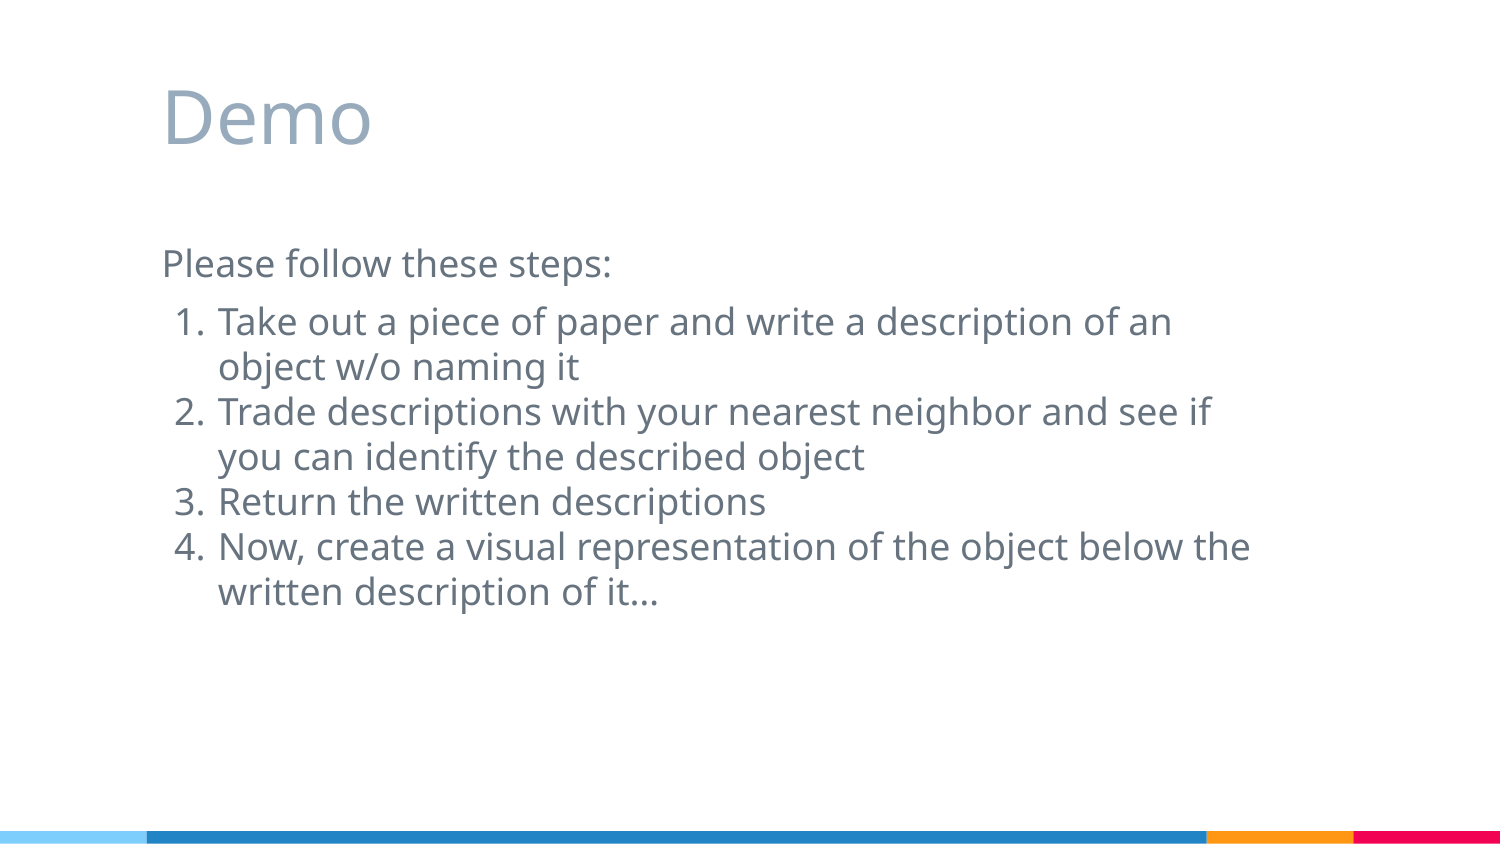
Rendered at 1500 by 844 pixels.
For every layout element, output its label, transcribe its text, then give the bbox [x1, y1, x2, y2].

title Demo [146, 33, 1207, 175]
list Please follow these steps: Take out a piece of paper and write a description of an object w/o naming it Trade descriptions with your nearest neighbor and see if you can identify the described object Return the written descriptions Now, create a visual representation of the object below the written description of it… [146, 225, 1300, 809]
